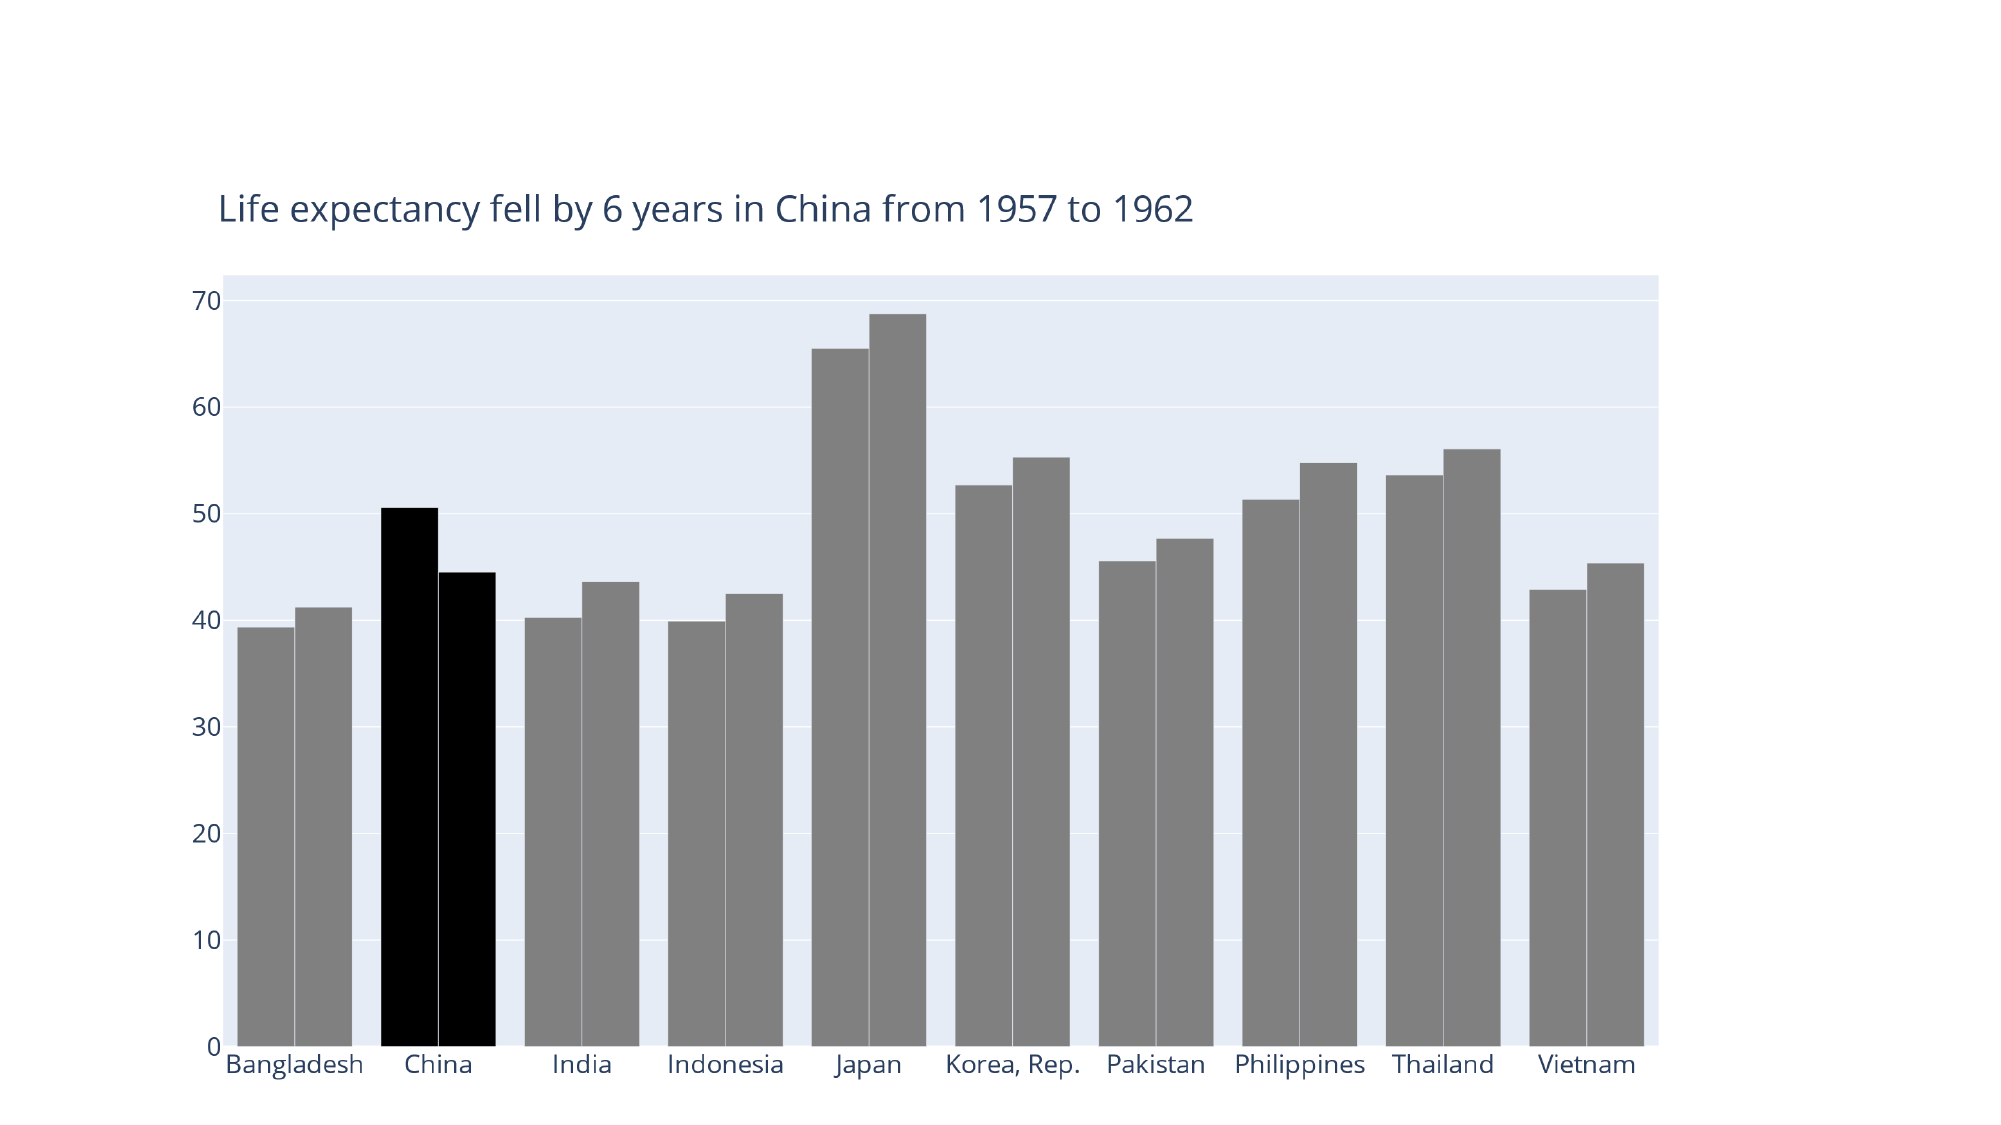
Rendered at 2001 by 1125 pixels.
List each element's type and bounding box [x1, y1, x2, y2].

list [137, 168, 1744, 1125]
